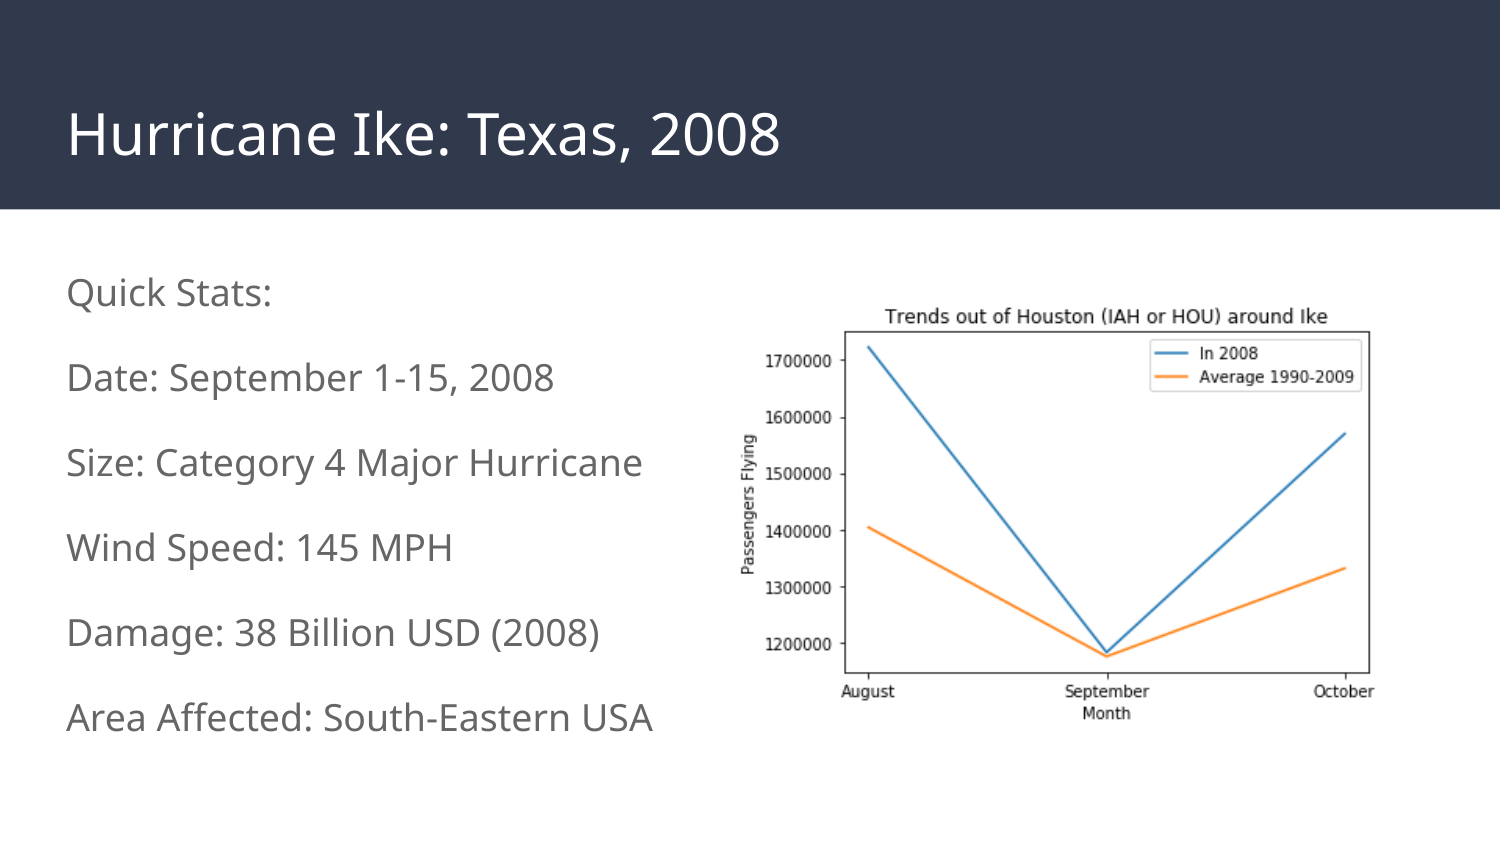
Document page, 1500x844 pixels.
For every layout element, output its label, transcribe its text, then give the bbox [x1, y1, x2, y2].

picture [731, 297, 1386, 733]
list Quick Stats: Date: September 1-15, 2008 Size: Category 4 Major Hurricane Wind Speed: 145 MPH Damage: 38 Billion USD (2008) Area Affected: South-Eastern USA [51, 247, 708, 752]
title Hurricane Ike: Texas, 2008 [51, 82, 1449, 185]
